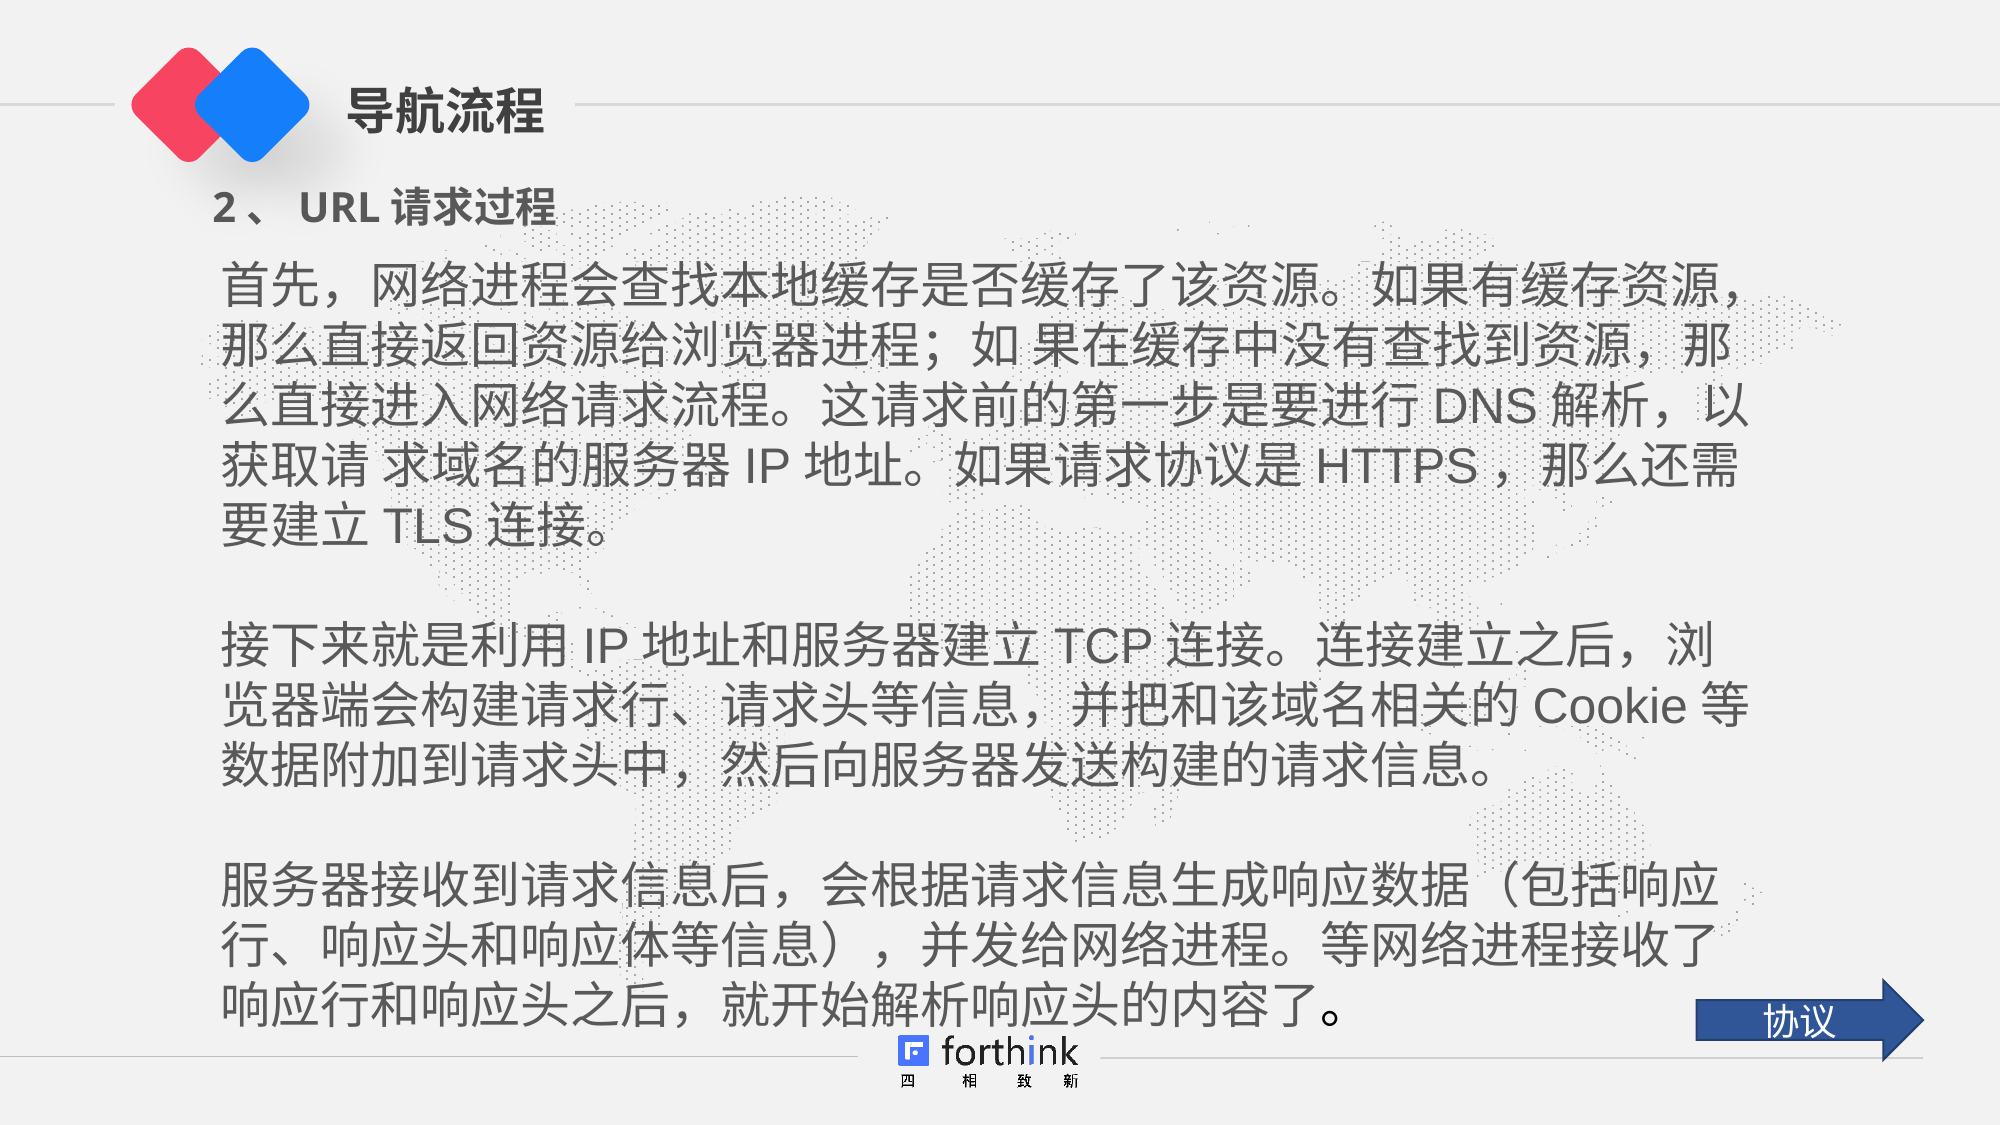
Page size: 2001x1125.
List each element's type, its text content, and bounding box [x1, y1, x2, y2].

text_box ⾸先，⽹络进程会查找本地缓存是否缓存了该资源。如果有缓存资源，那么直接返回资源给浏览器进程；如 果在缓存中没有查找到资源，那么直接进⼊⽹络请求流程。这请求前的第⼀步是要进⾏DNS解析，以获取请 求域名的服务器IP地址。如果请求协议是HTTPS，那么还需要建⽴TLS连接。 接下来就是利⽤IP地址和服务器建⽴TCP连接。连接建⽴之后，浏览器端会构建请求⾏、请求头等信息，并把和该域名相关的Cookie等数据附加到请求头中，然后向服务器发送构建的请求信息。 服务器接收到请求信息后，会根据请求信息⽣成响应数据（包括响应⾏、响应头和响应体等信息），并发给⽹络进程。等⽹络进程接收了响应⾏和响应头之后，就开始解析响应头的内容了。 [205, 246, 1769, 1042]
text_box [143, 59, 297, 150]
picture [873, 1003, 1101, 1113]
text_box 2、URL请求过程 [197, 173, 1000, 239]
picture [195, 195, 1845, 992]
text_box 协议 [1695, 977, 1925, 1057]
text_box 导航流程 [330, 60, 827, 148]
